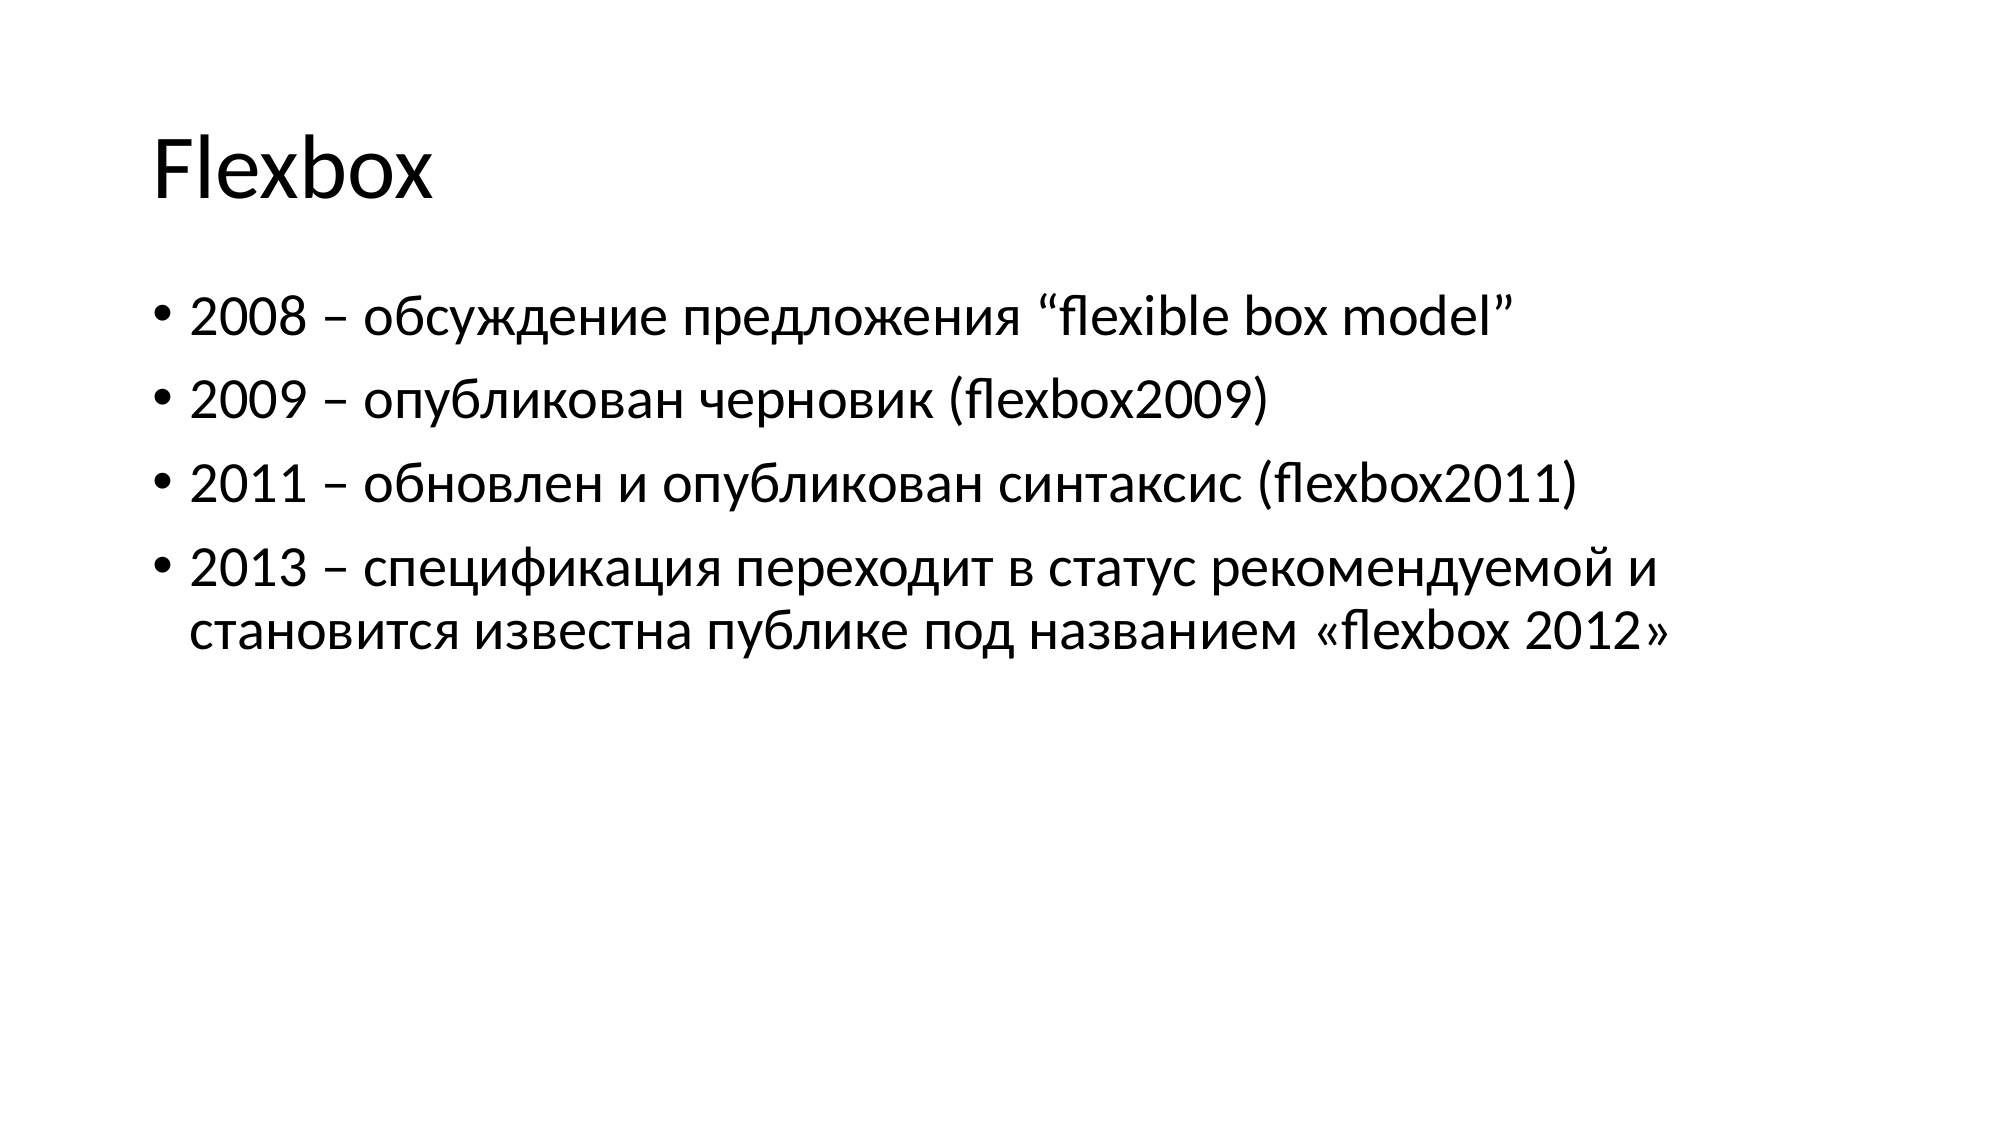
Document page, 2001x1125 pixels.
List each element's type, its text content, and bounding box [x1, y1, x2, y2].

list 2008 – обсуждение предложения “flexible box model” 2009 – опубликован черновик (flexbox2009) 2011 – обновлен и опубликован синтаксис (flexbox2011) 2013 – спецификация переходит в статус рекомендуемой и становится известна публике под названием «flexbox 2012» [137, 277, 1863, 992]
title Flexbox [137, 59, 1863, 277]
